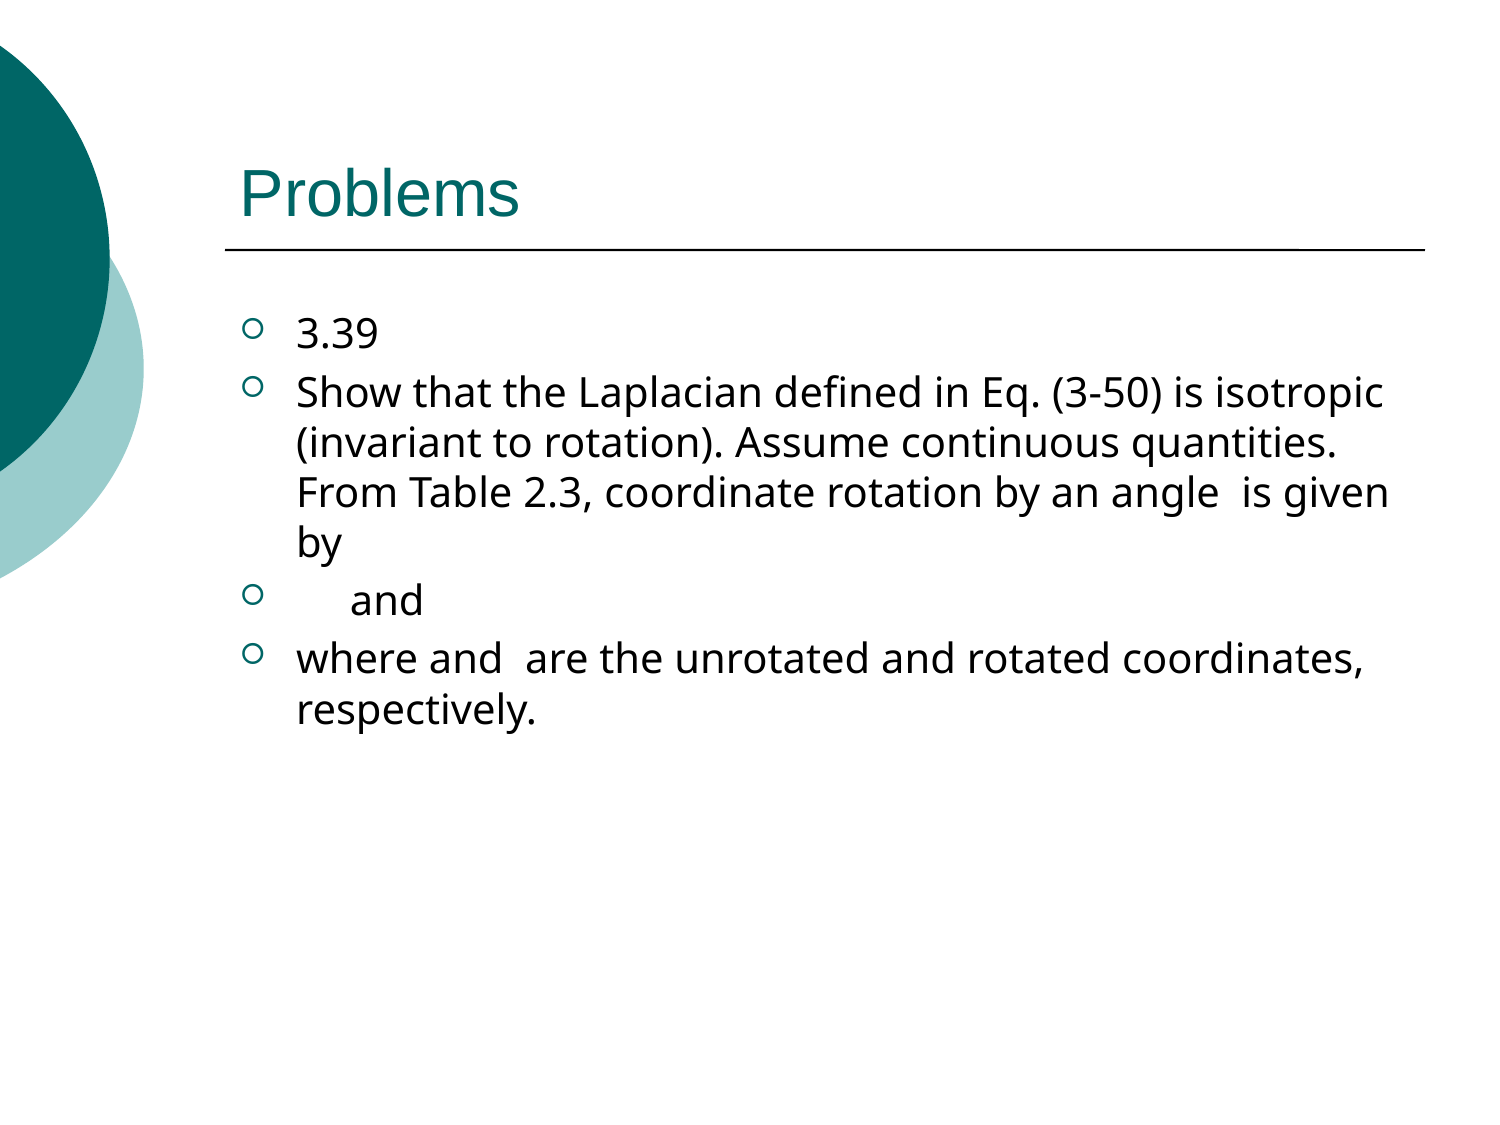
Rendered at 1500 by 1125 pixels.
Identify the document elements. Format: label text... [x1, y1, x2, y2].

title Problems [224, 49, 1425, 237]
